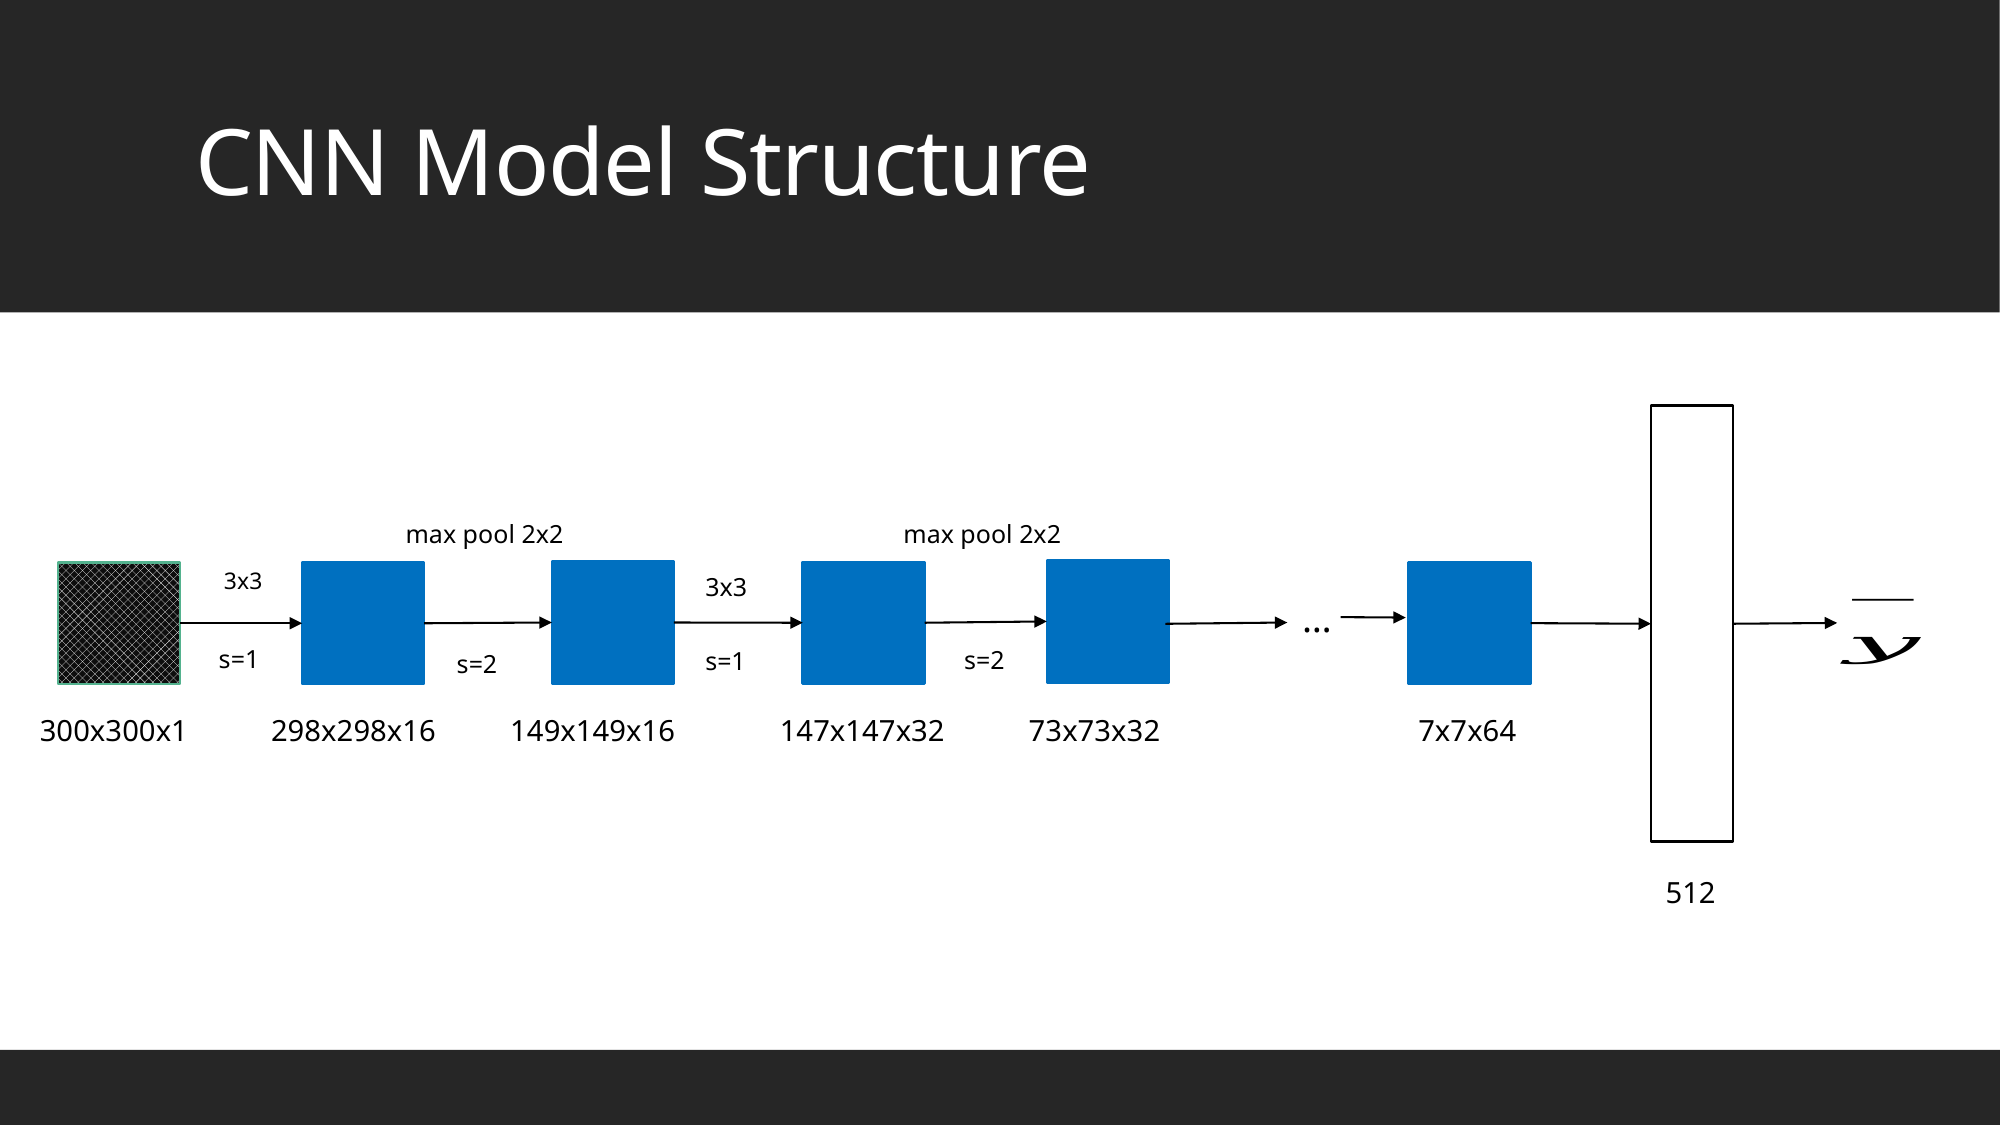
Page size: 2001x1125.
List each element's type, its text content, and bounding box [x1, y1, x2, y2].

text_box [1407, 561, 1532, 685]
text_box [1046, 559, 1170, 684]
text_box 7x7x64 [1403, 705, 1536, 755]
text_box [0, 1049, 2000, 1125]
text_box max pool 2x2 [390, 511, 585, 557]
text_box s=1 [690, 637, 786, 683]
text_box max pool 2x2 [888, 511, 1083, 557]
text_box [801, 561, 926, 685]
text_box s=1 [204, 635, 288, 681]
text_box [57, 561, 181, 685]
text_box s=2 [949, 636, 1045, 682]
text_box [0, 314, 2000, 1049]
text_box 147x147x32 [764, 705, 966, 755]
text_box 298x298x16 [256, 705, 470, 755]
text_box 3x3 [209, 559, 290, 602]
text_box 3x3 [690, 564, 786, 610]
text_box [551, 560, 675, 685]
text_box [1164, 621, 1288, 625]
text_box [0, 0, 2000, 314]
text_box … [1287, 587, 1341, 647]
text_box [301, 561, 425, 685]
text_box 73x73x32 [1013, 705, 1202, 755]
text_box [924, 620, 1048, 624]
text_box 512 [1650, 867, 1733, 917]
text_box [1650, 404, 1734, 843]
text_box 149x149x16 [495, 705, 703, 755]
text_box s=2 [441, 641, 526, 687]
text_box 300x300x1 [25, 705, 213, 755]
title CNN Model Structure [180, 47, 1830, 285]
